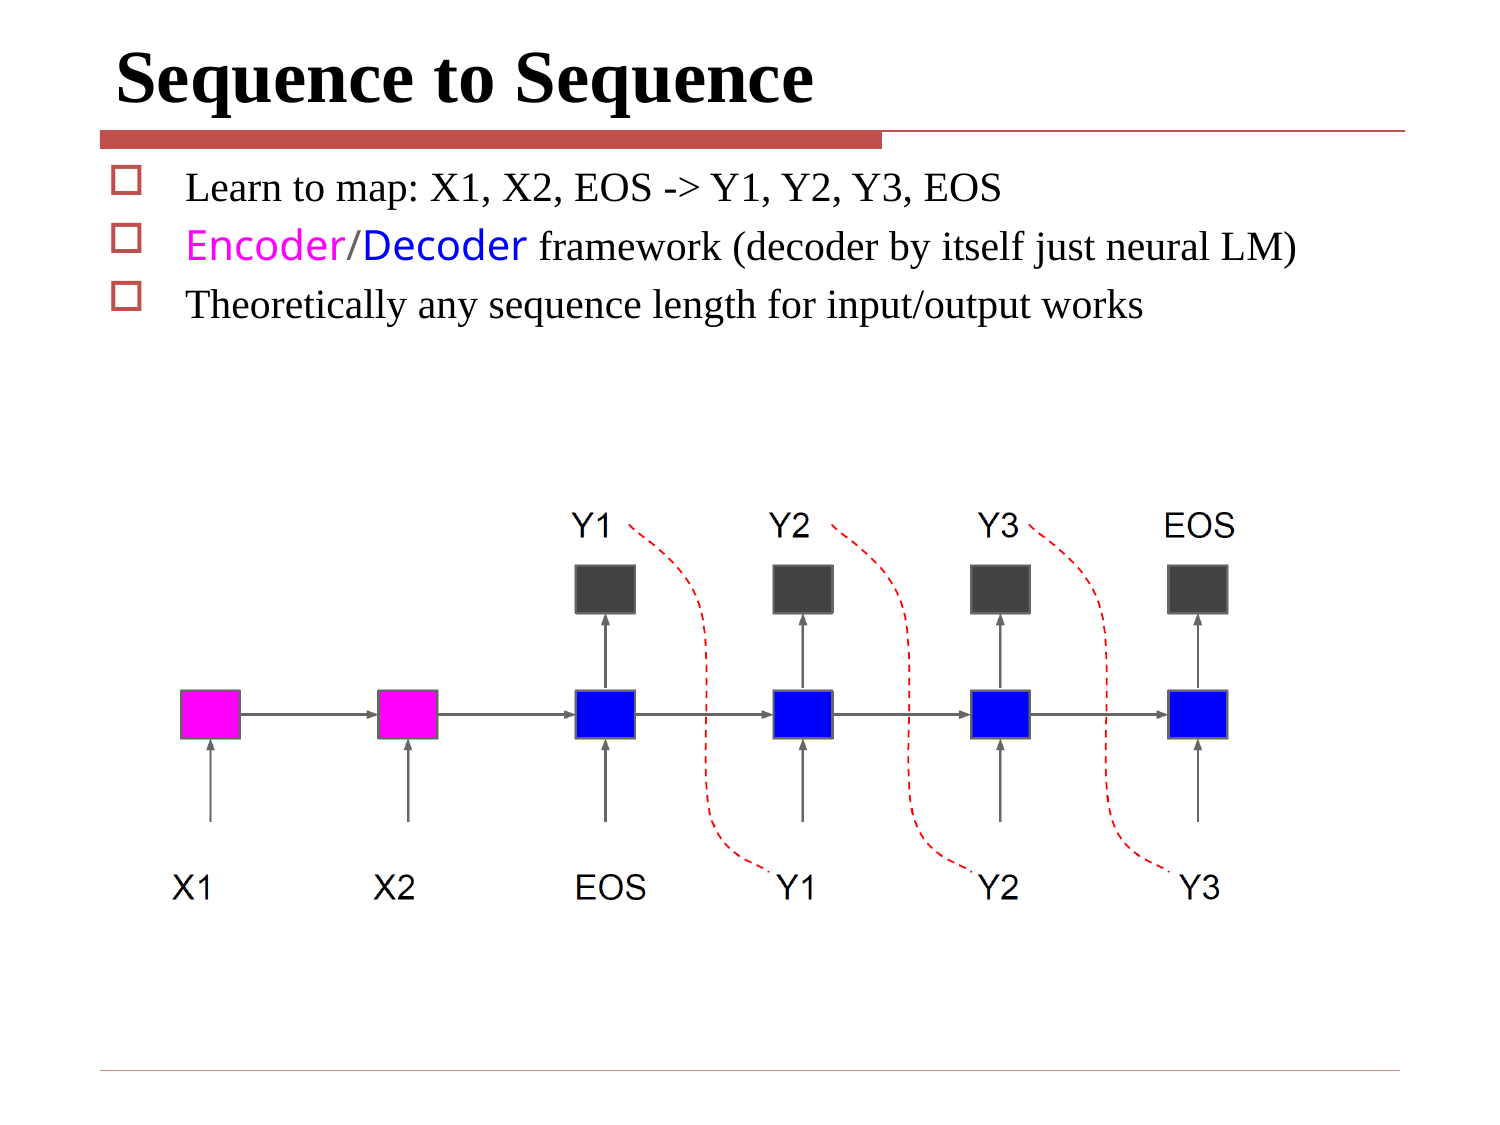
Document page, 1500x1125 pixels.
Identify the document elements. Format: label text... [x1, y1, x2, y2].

picture [125, 496, 1273, 933]
title Sequence to Sequence [100, 30, 1412, 126]
list Learn to map: X1, X2, EOS -> Y1, Y2, Y3, EOS Encoder/Decoder framework (decoder by itself just neural LM) Theoretically any sequence length for input/output works [92, 152, 1406, 1059]
